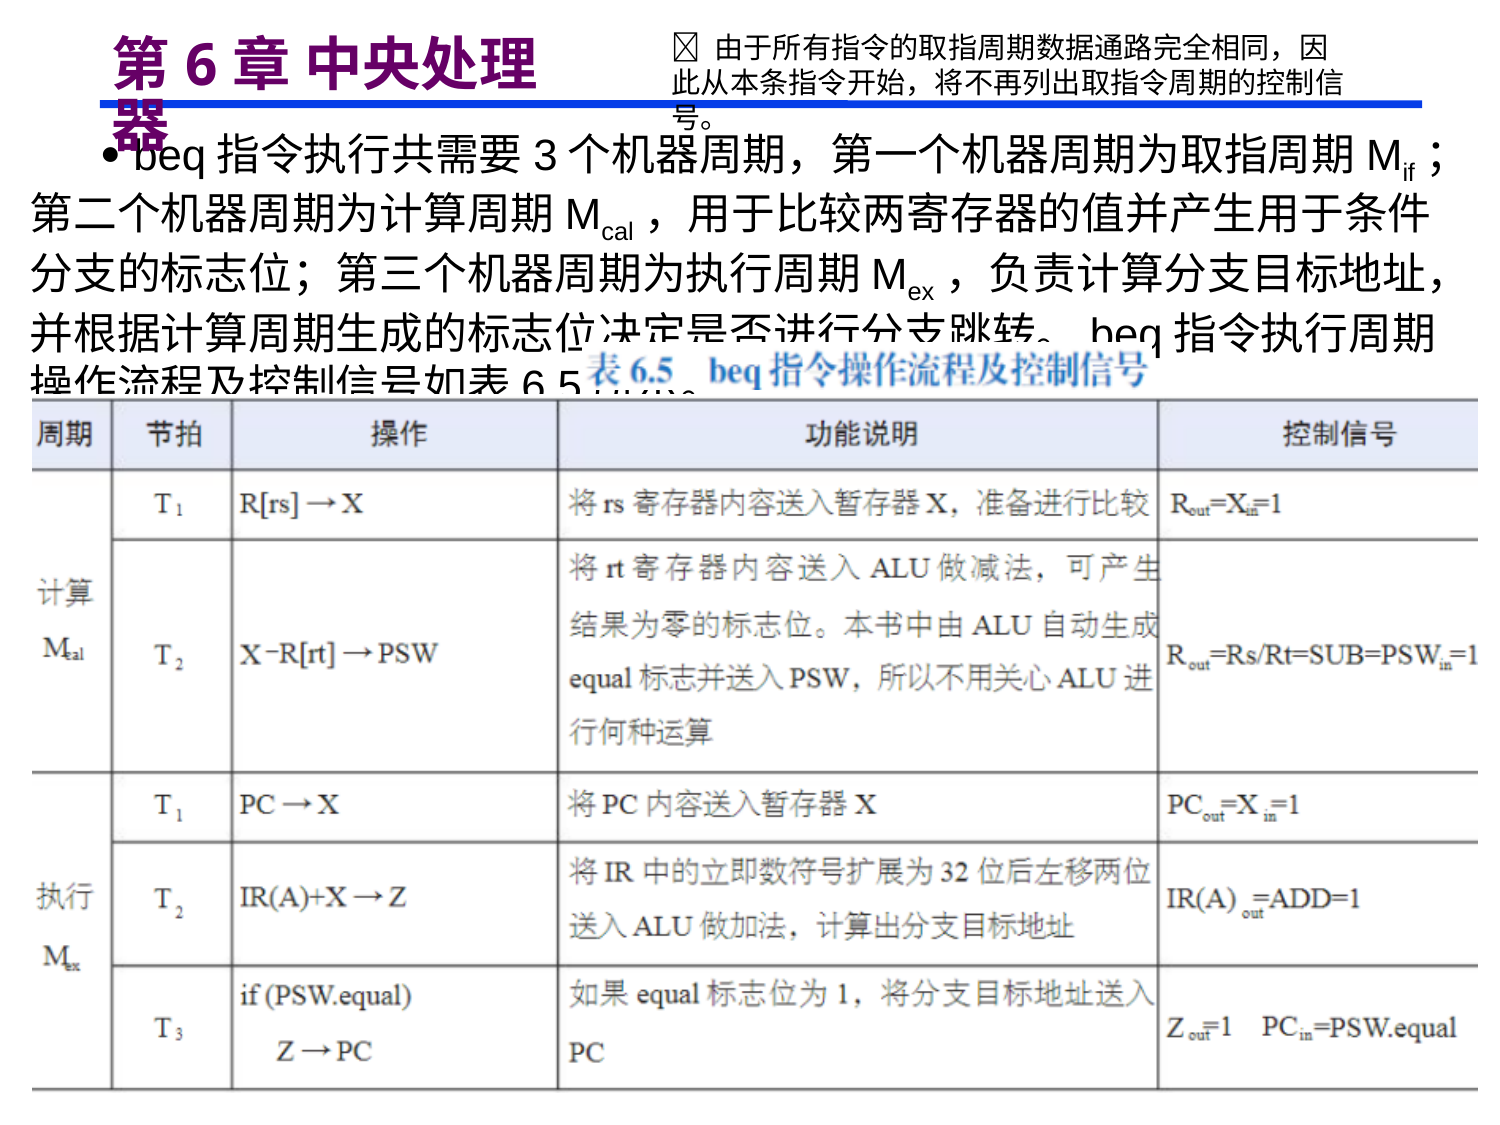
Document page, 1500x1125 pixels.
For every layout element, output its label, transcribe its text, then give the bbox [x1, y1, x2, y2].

title 第6章 中央处理器 [100, 32, 593, 230]
picture [32, 394, 1479, 1093]
text_box  由于所有指令的取指周期数据通路完全相同，因此从本条指令开始，将不再列出取指令周期的控制信号。 [656, 21, 1373, 99]
picture [581, 341, 1152, 390]
subtitle  beq指令执行共需要3个机器周期，第一个机器周期为取指周期Mif；第二个机器周期为计算周期Mcal，用于比较两寄存器的值并产生用于条件分支的标志位；第三个机器周期为执行周期Mex，负责计算分支目标地址，并根据计算周期生成的标志位决定是否进行分支跳转。beq指令执行周期操作流程及控制信号如表6.5所示。 [14, 118, 1488, 396]
